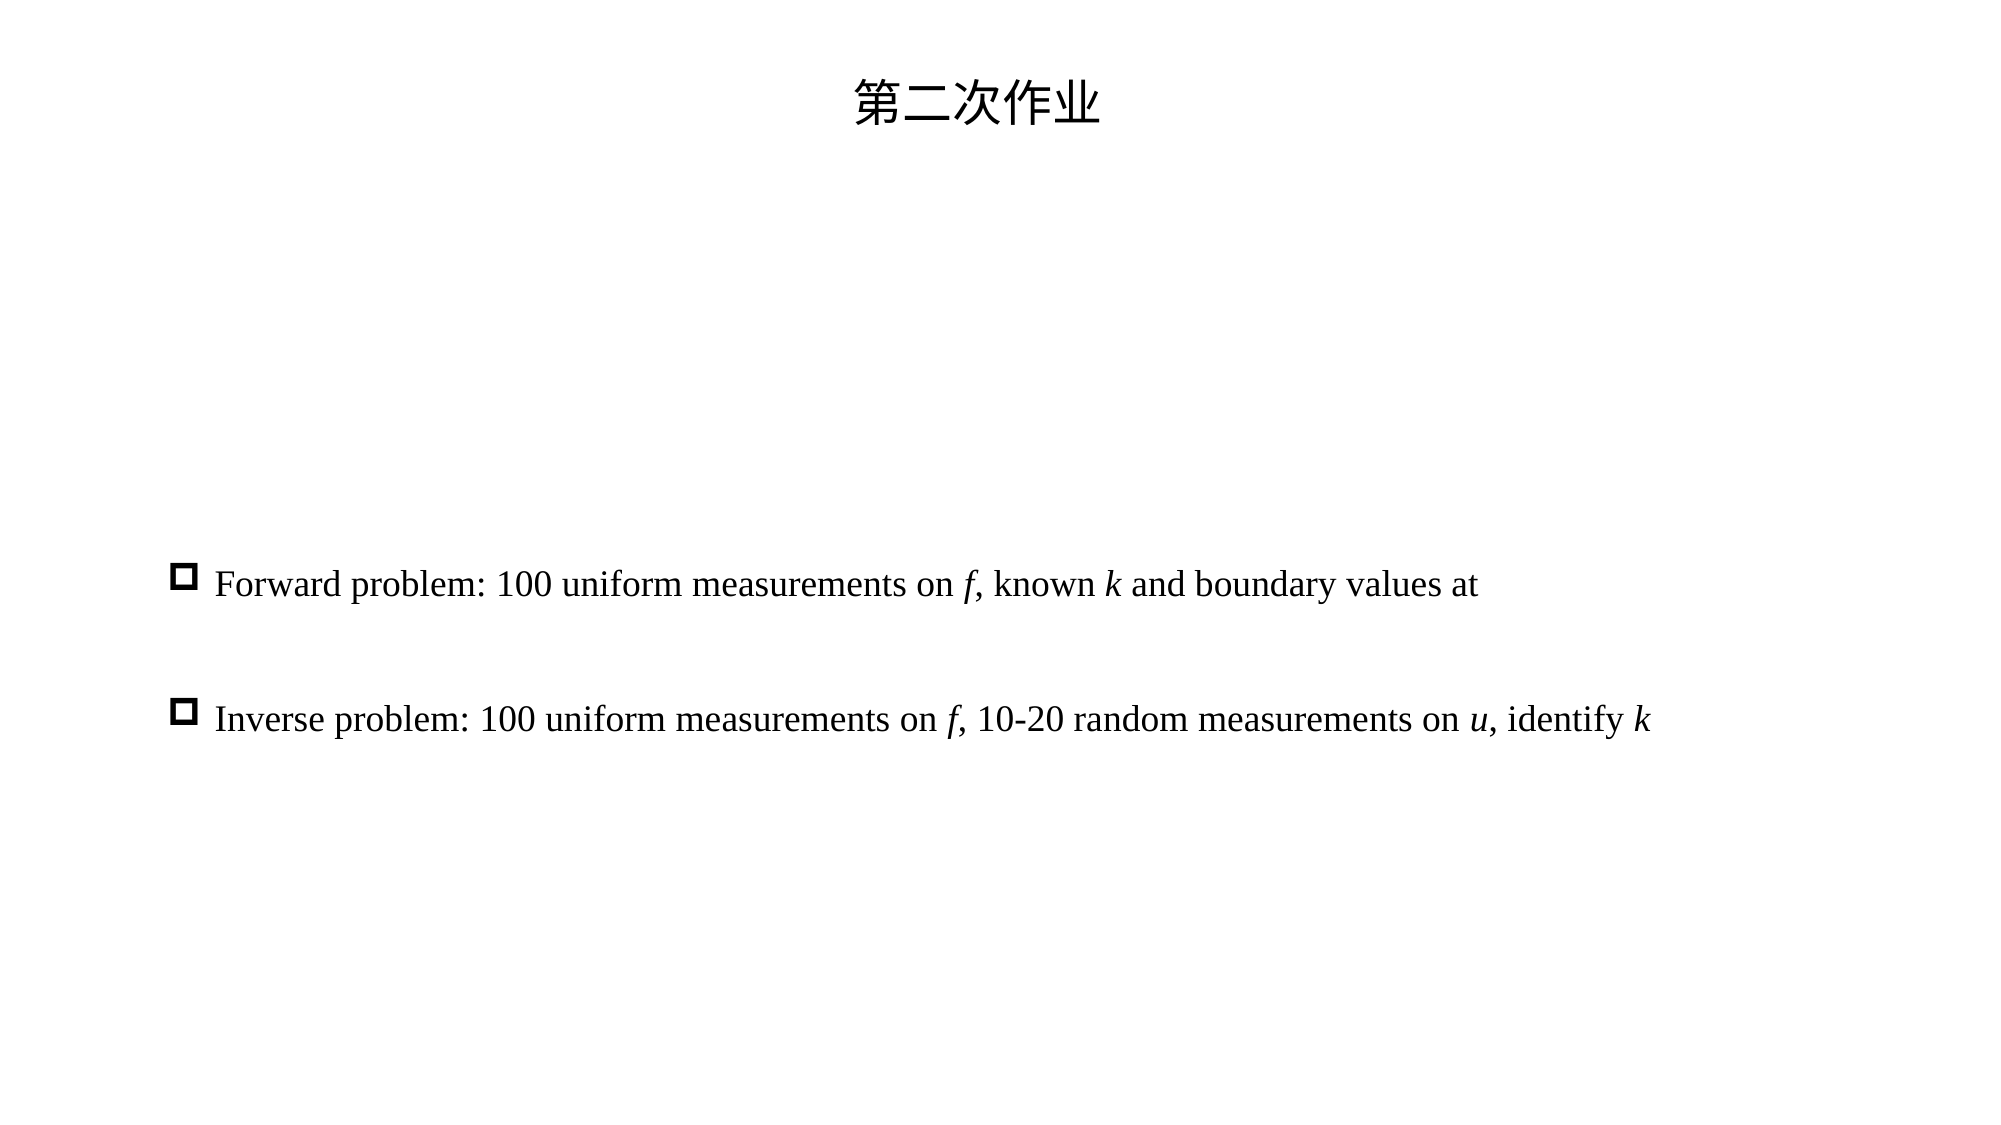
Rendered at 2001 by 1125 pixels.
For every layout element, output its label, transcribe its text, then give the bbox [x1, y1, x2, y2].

text_box 第二次作业 [125, 64, 1829, 139]
